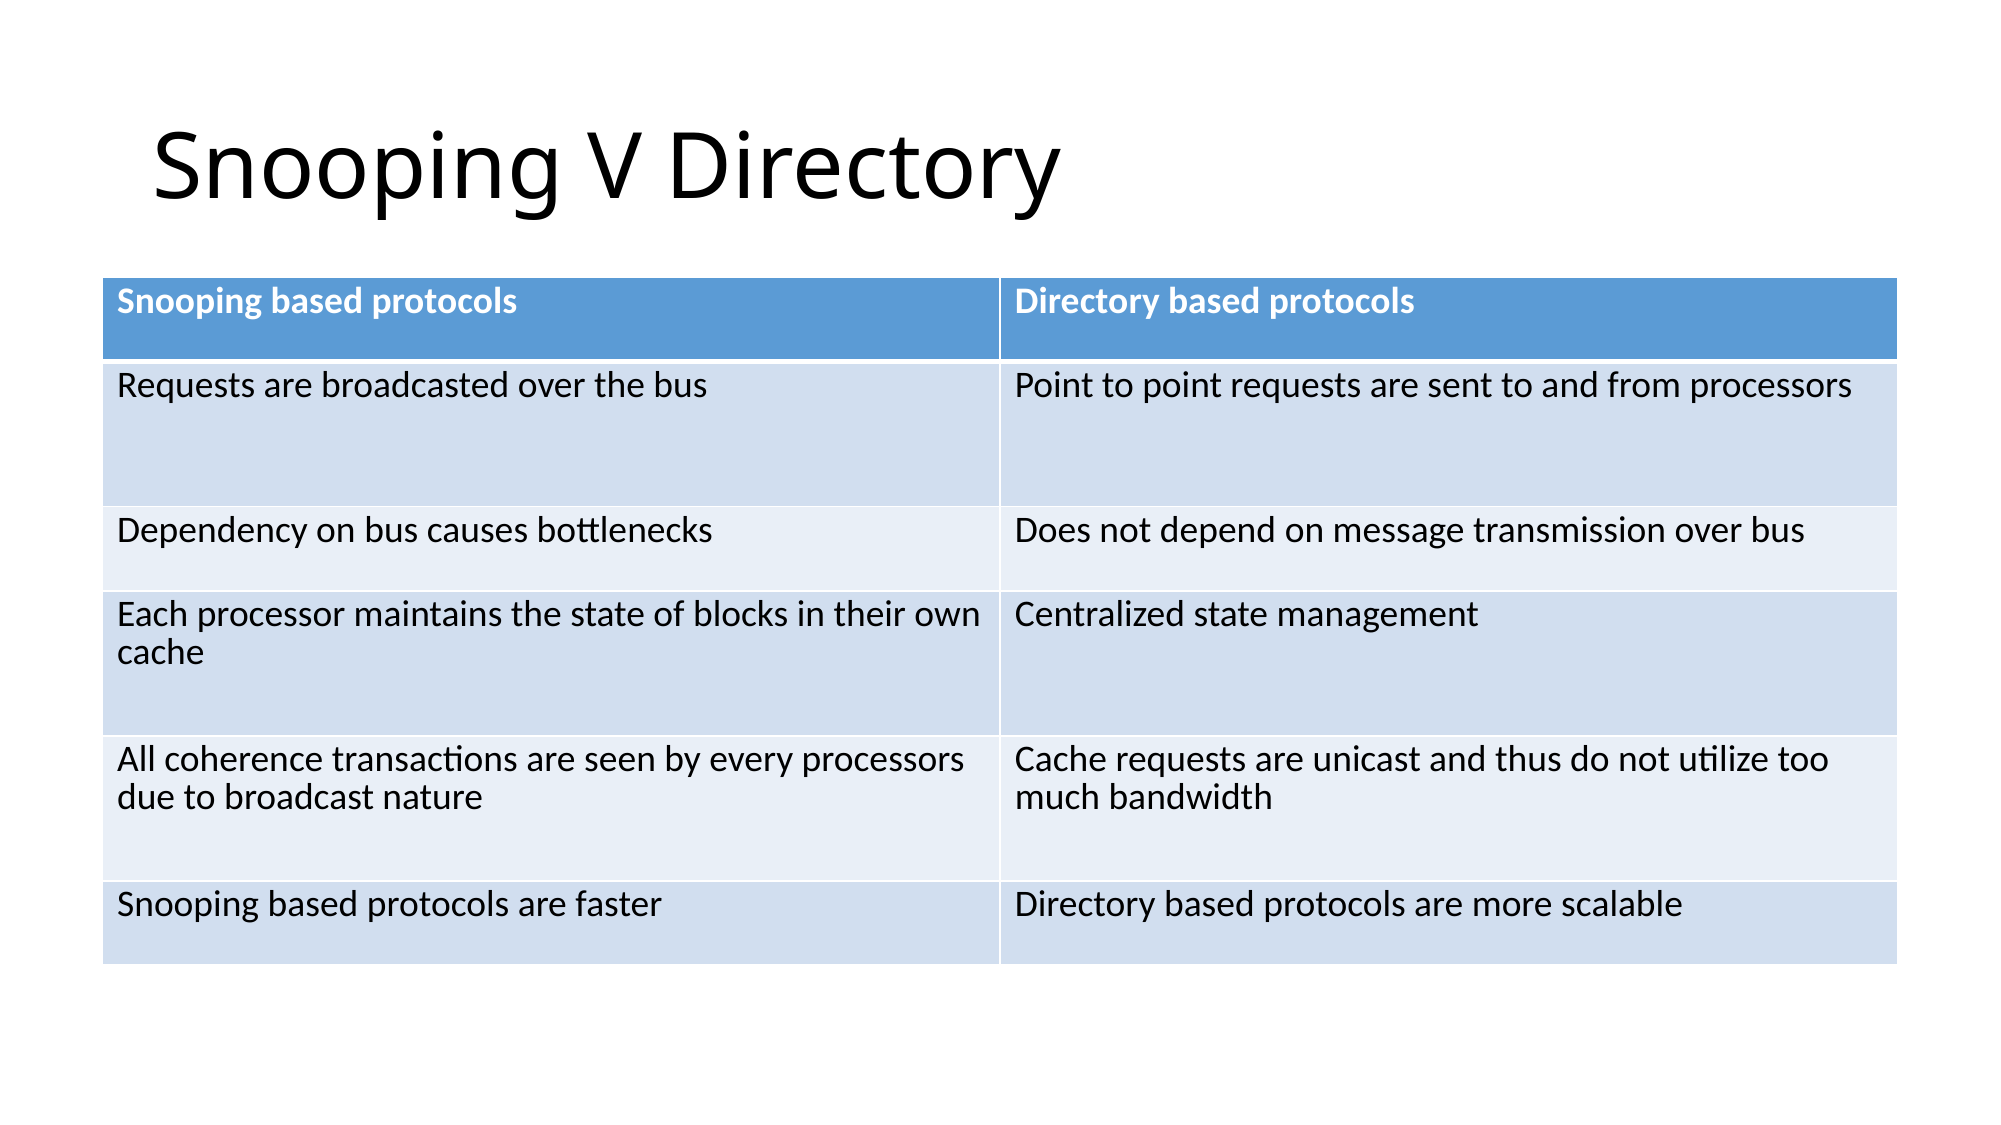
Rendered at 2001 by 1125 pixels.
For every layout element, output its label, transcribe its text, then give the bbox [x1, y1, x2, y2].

table_cell Dependency on bus causes bottlenecks [103, 507, 999, 590]
table_header Directory based protocols [1001, 278, 1897, 359]
table_cell All coherence transactions are seen by every processors due to broadcast nature [103, 737, 999, 880]
table_cell Snooping based protocols are faster [103, 882, 999, 964]
table_header Snooping based protocols [103, 278, 999, 359]
table_cell Cache requests are unicast and thus do not utilize too much bandwidth [1001, 737, 1897, 880]
title Snooping V Directory [137, 59, 1863, 276]
table_cell Does not depend on message transmission over bus [1001, 507, 1897, 590]
table_cell Directory based protocols are more scalable [1001, 882, 1897, 964]
table_cell Each processor maintains the state of blocks in their own cache [103, 592, 999, 735]
table_cell Requests are broadcasted over the bus [103, 364, 999, 506]
table_cell Point to point requests are sent to and from processors [1001, 364, 1897, 506]
table_cell Centralized state management [1001, 592, 1897, 735]
